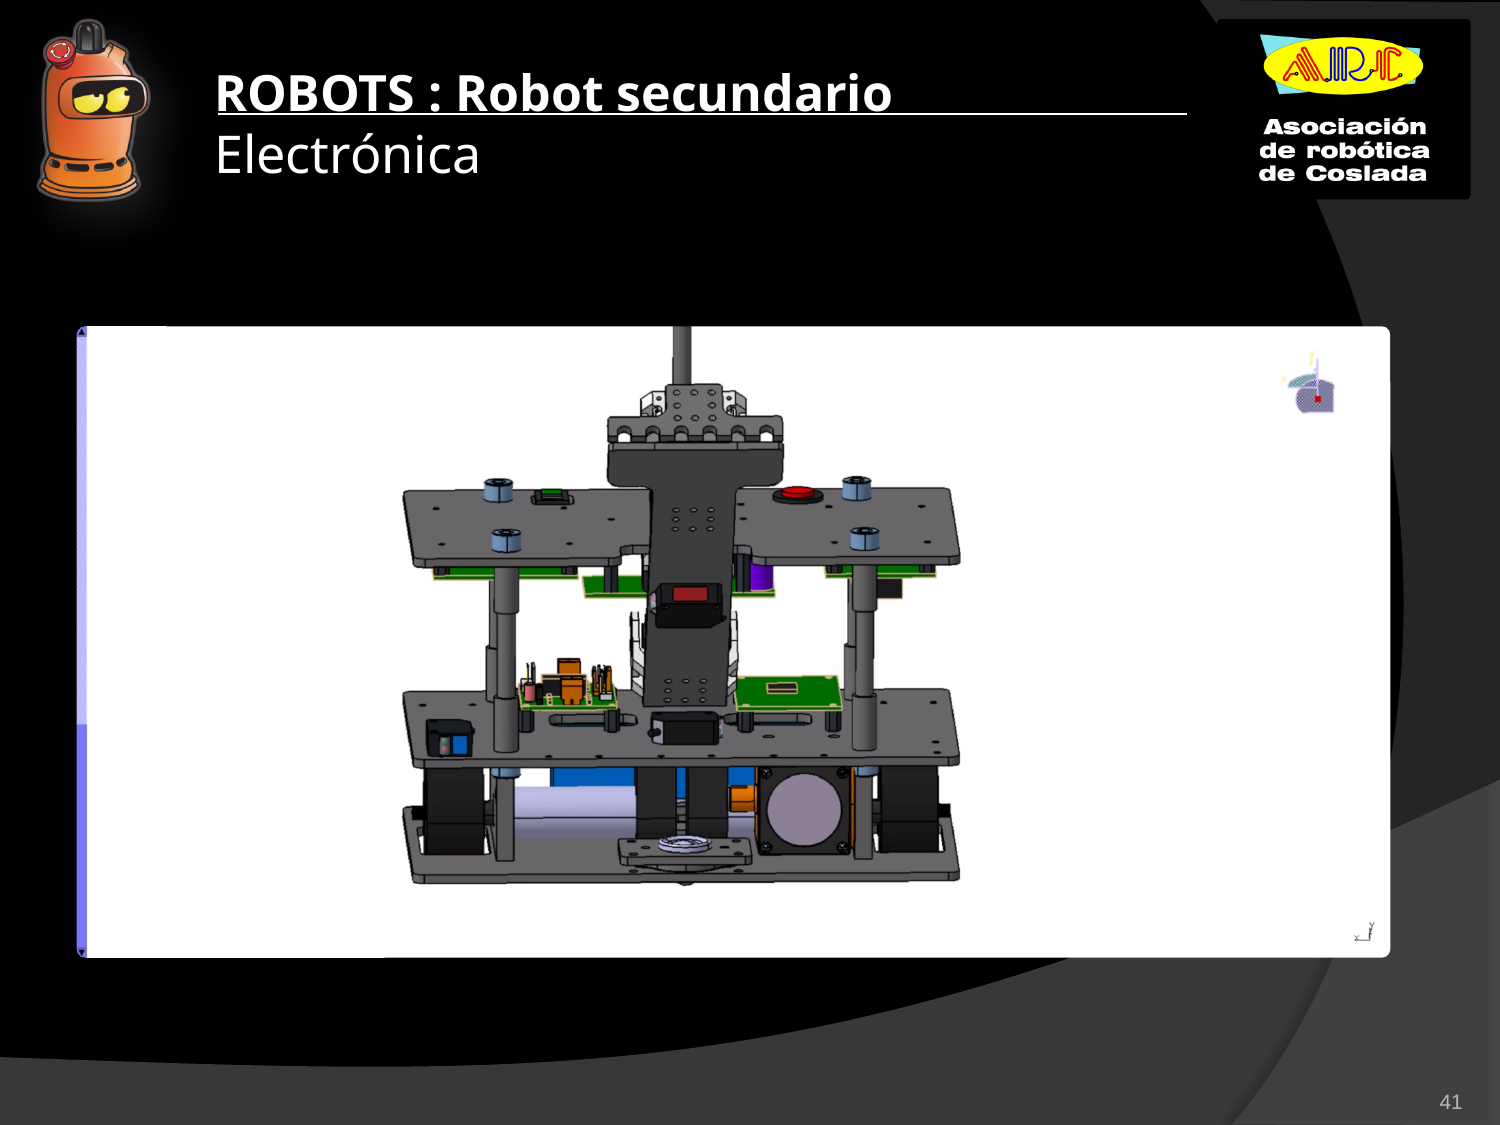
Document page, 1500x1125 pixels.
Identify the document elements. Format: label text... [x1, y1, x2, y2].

picture [29, 17, 152, 202]
picture [76, 326, 1391, 958]
text_box ROBOTS : Robot secundario Electrónica [206, 54, 1176, 243]
slide_number 41 [1337, 1053, 1463, 1114]
picture [1217, 19, 1471, 200]
